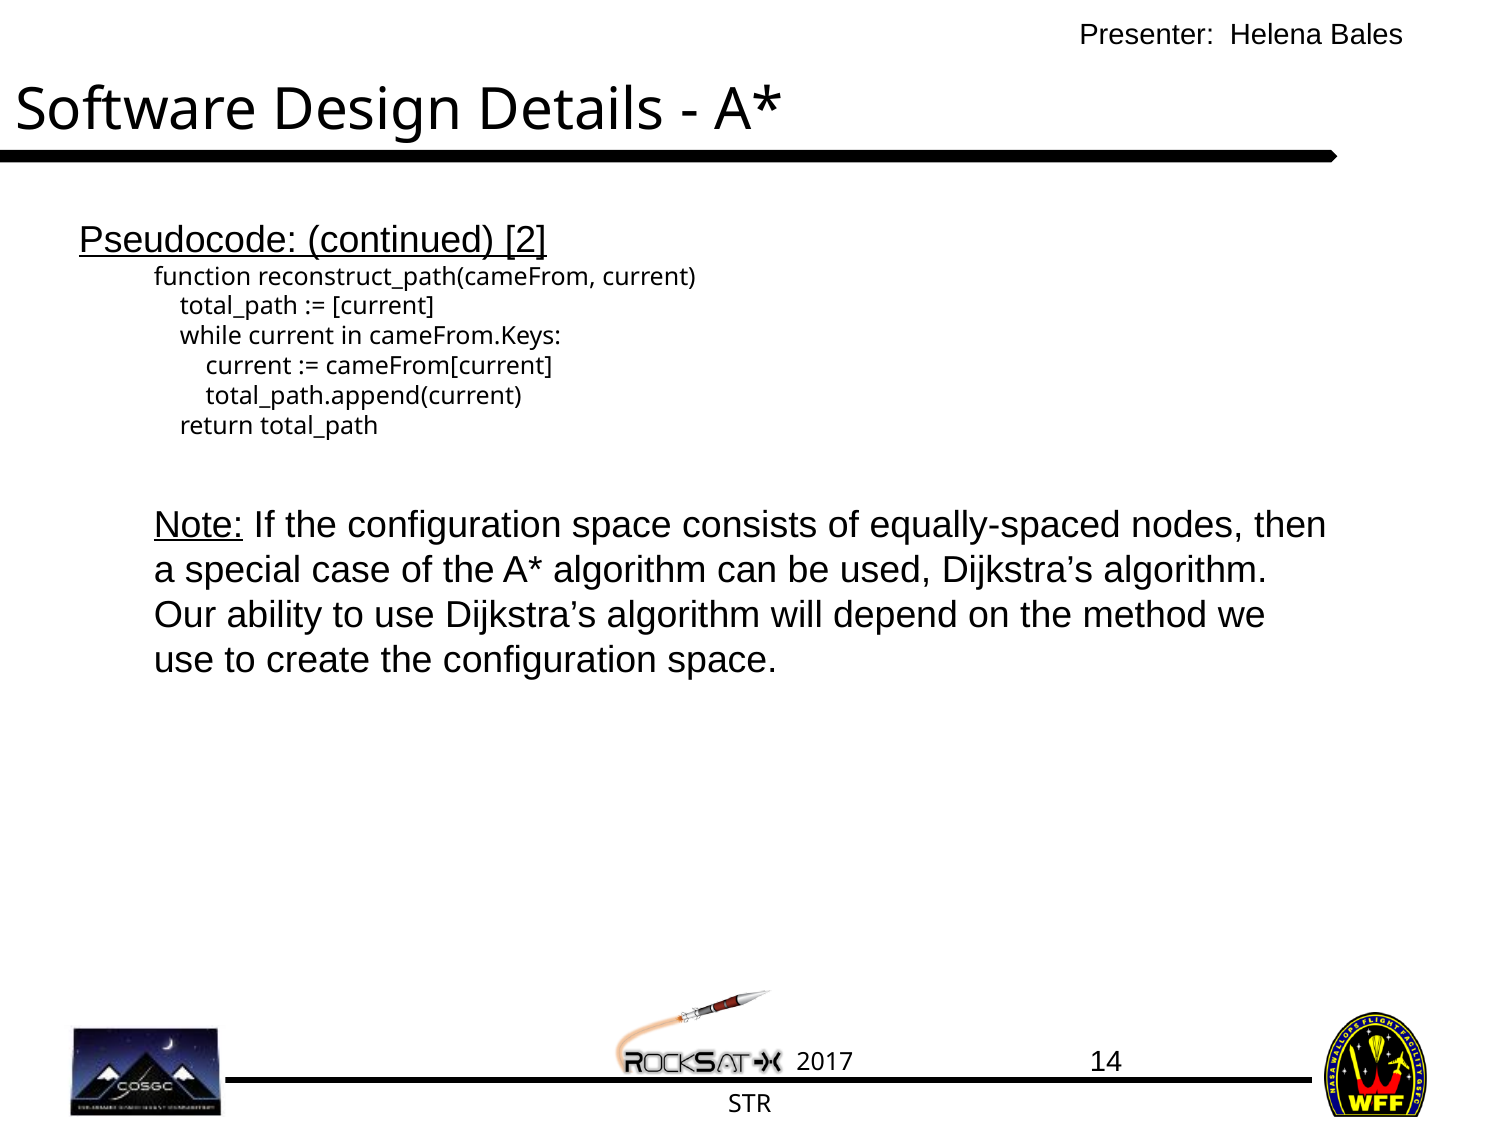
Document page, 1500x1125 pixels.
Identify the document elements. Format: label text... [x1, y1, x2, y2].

picture [600, 992, 804, 1075]
slide_number ‹#› [1074, 1034, 1425, 1113]
text_box Helena Bales [1214, 0, 1500, 67]
text_box Pseudocode: (continued) [2] function reconstruct_path(cameFrom, current) total_path := [current] while current in cameFrom.Keys: current := cameFrom[current] total_path.append(current) return total_path Note: If the configuration space consists of equally-spaced nodes, then a special case of the A* algorithm can be used, Dijkstra’s algorithm. Our ability to use Dijkstra’s algorithm will depend on the method we use to create the configuration space. [63, 200, 1350, 992]
picture [1324, 1012, 1427, 1117]
title Software Design Details - A* [0, 12, 1350, 200]
picture [64, 1025, 226, 1117]
